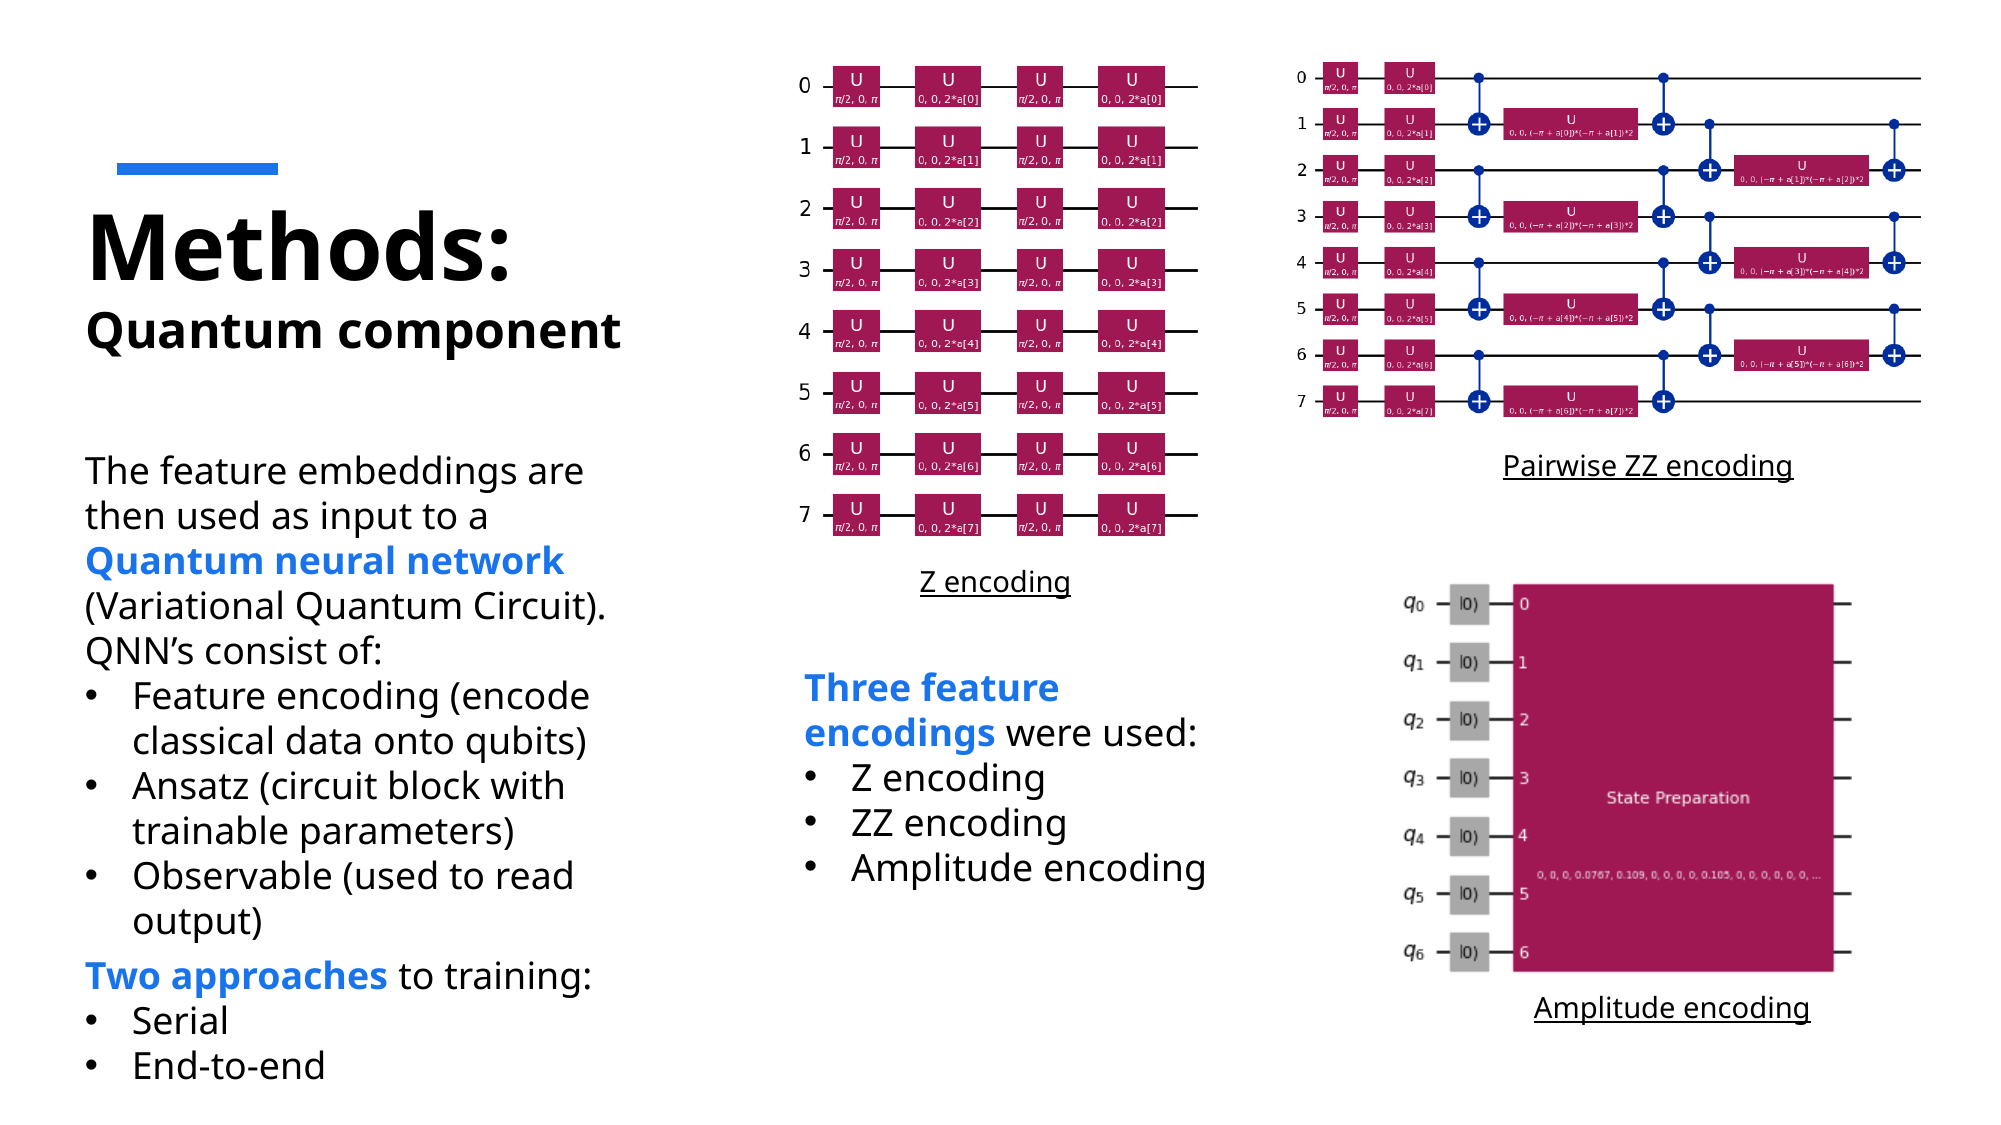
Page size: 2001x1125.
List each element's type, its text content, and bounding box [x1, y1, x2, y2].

text_box Amplitude encoding [1519, 1002, 1826, 1032]
picture [1351, 544, 1870, 1002]
title Methods: Quantum component [70, 181, 915, 666]
text_box Two approaches to training: Serial End-to-end [70, 995, 671, 1095]
text_box The feature embeddings are then used as input to a Quantum neural network (Variational Quantum Circuit). QNN’s consist of: Feature encoding (encode classical data onto qubits) Ansatz (circuit block with trainable parameters) Observable (used to read output) [70, 439, 684, 995]
picture [751, 28, 1211, 561]
picture [1261, 34, 1931, 436]
text_box Three feature encodings were used: Z encoding ZZ encoding Amplitude encoding [789, 656, 1235, 896]
text_box Pairwise ZZ encoding [1487, 439, 1809, 490]
text_box Z encoding [904, 561, 1087, 606]
